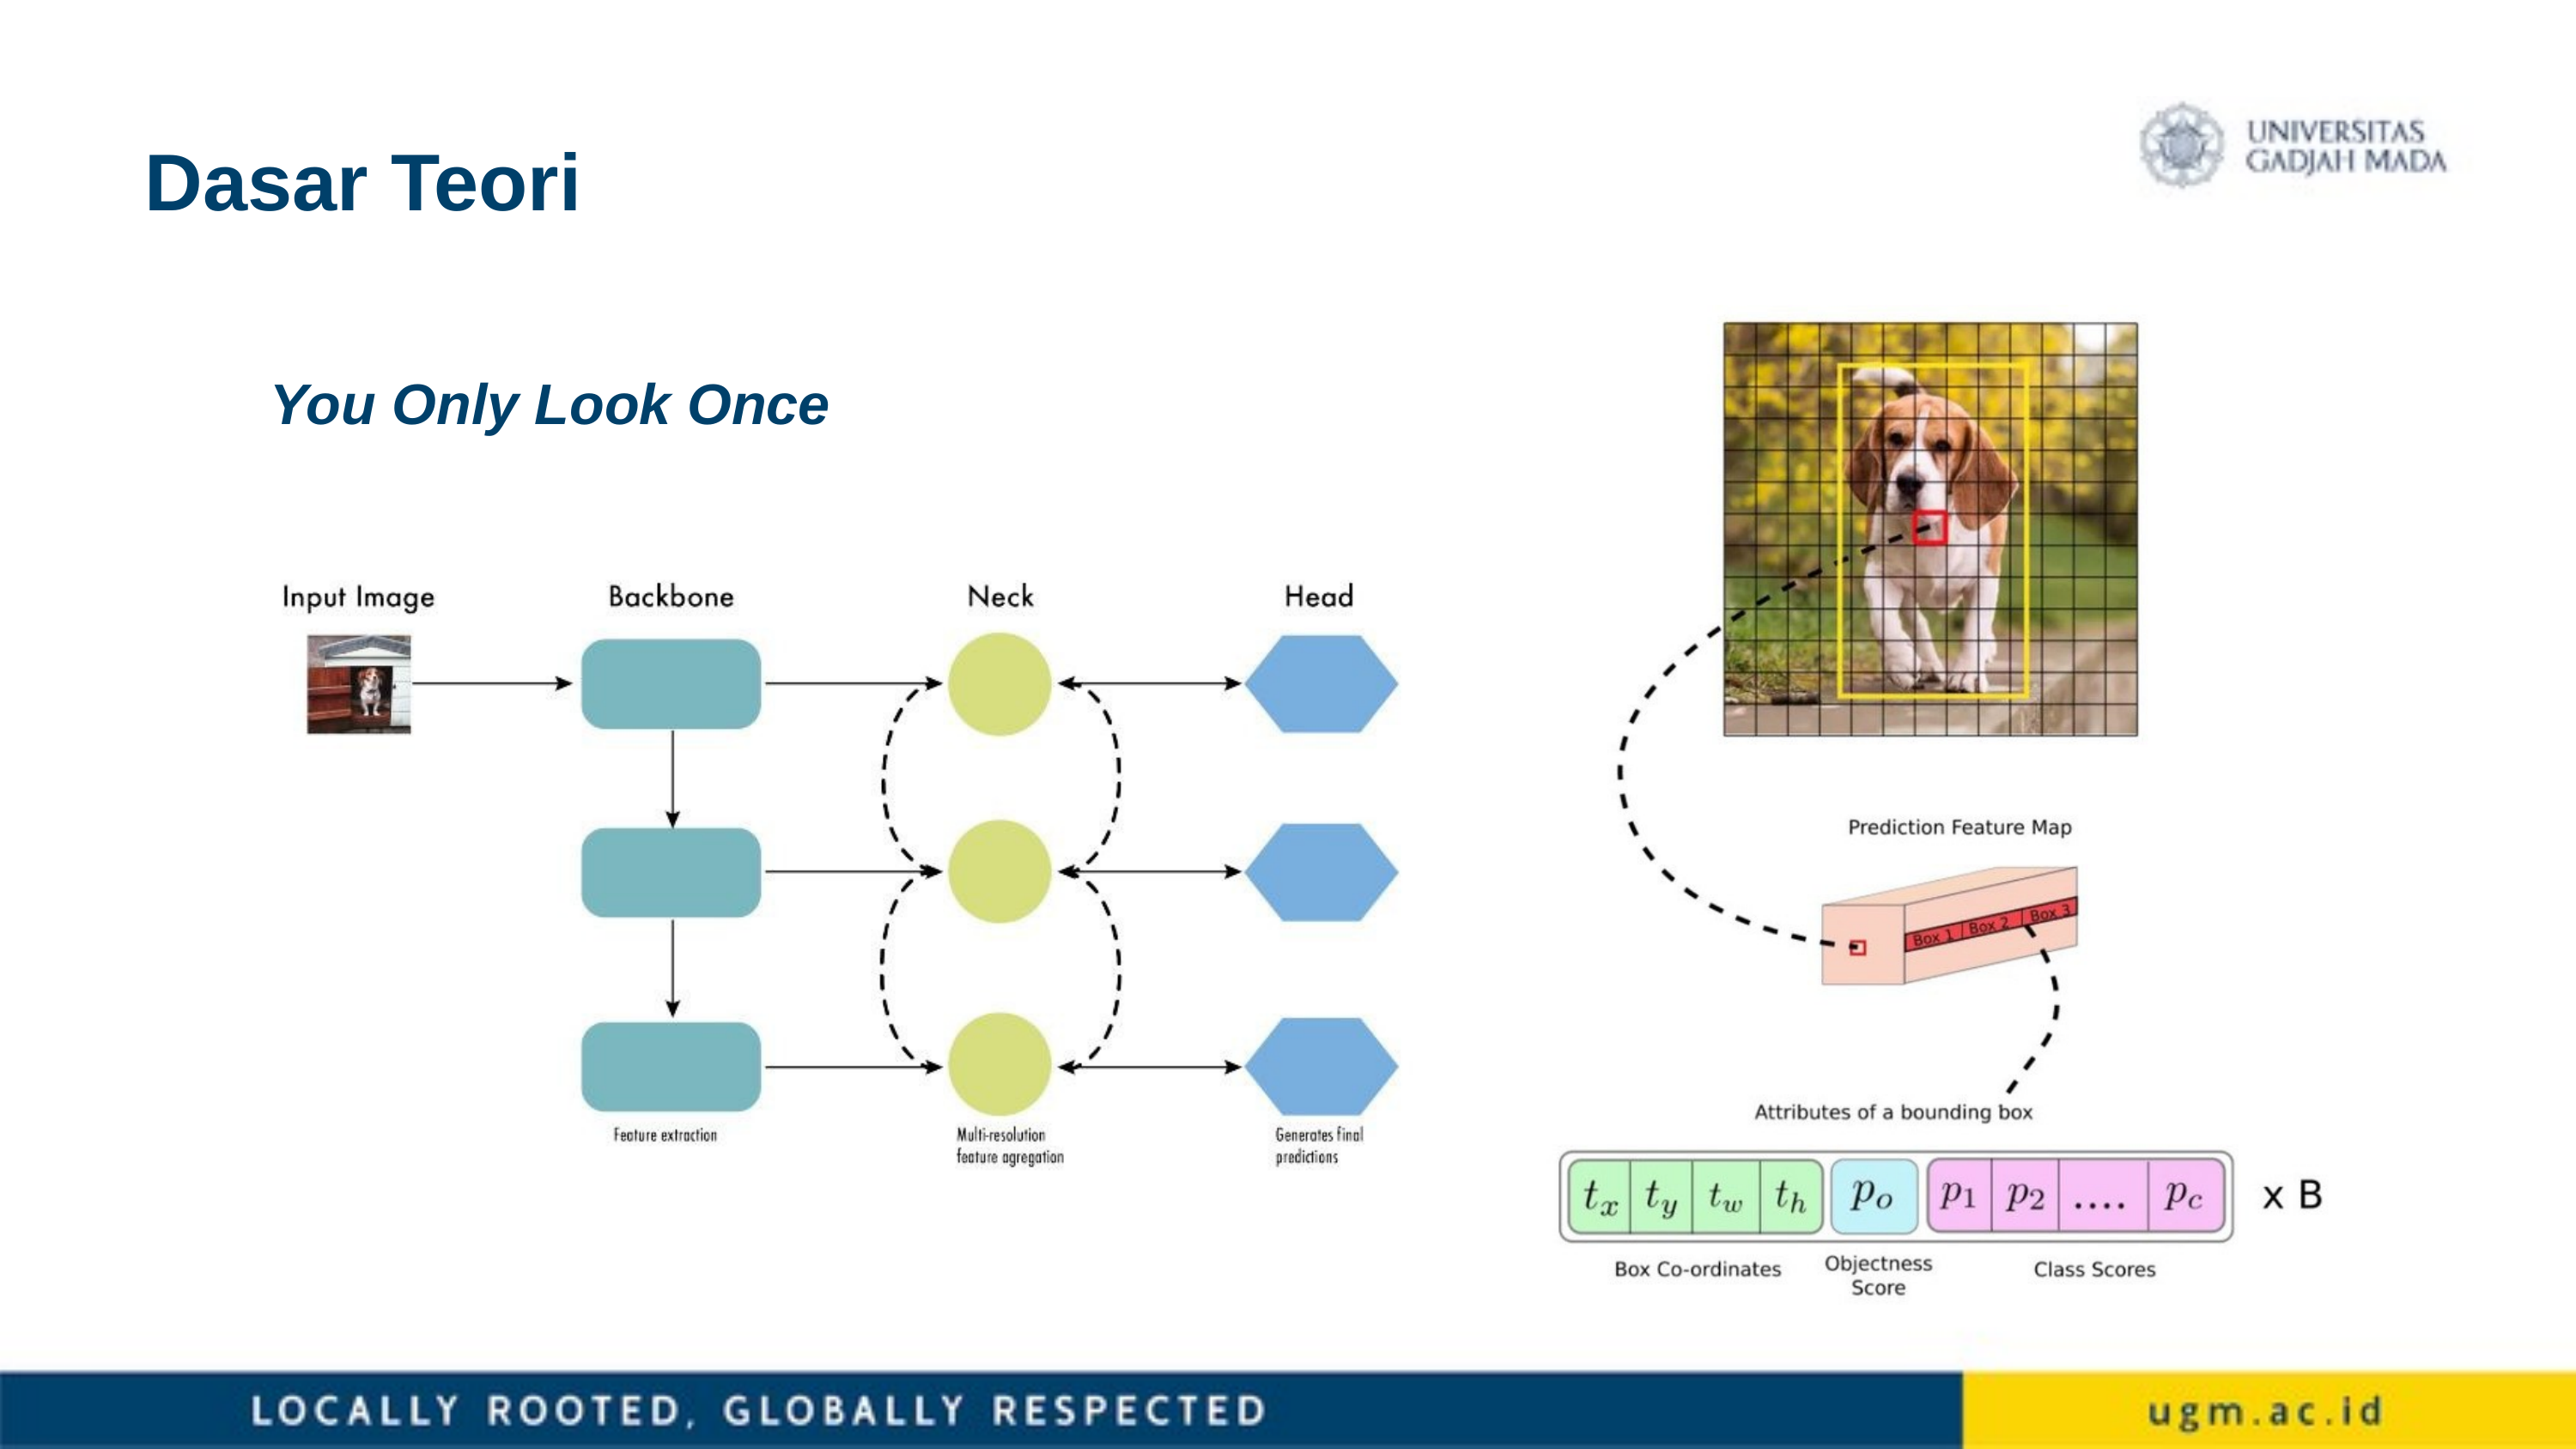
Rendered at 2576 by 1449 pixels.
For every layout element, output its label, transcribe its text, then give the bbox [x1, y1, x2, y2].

text_box Dasar Teori [143, 128, 590, 227]
picture [0, 96, 2576, 1449]
text_box You Only Look Once [268, 366, 835, 437]
